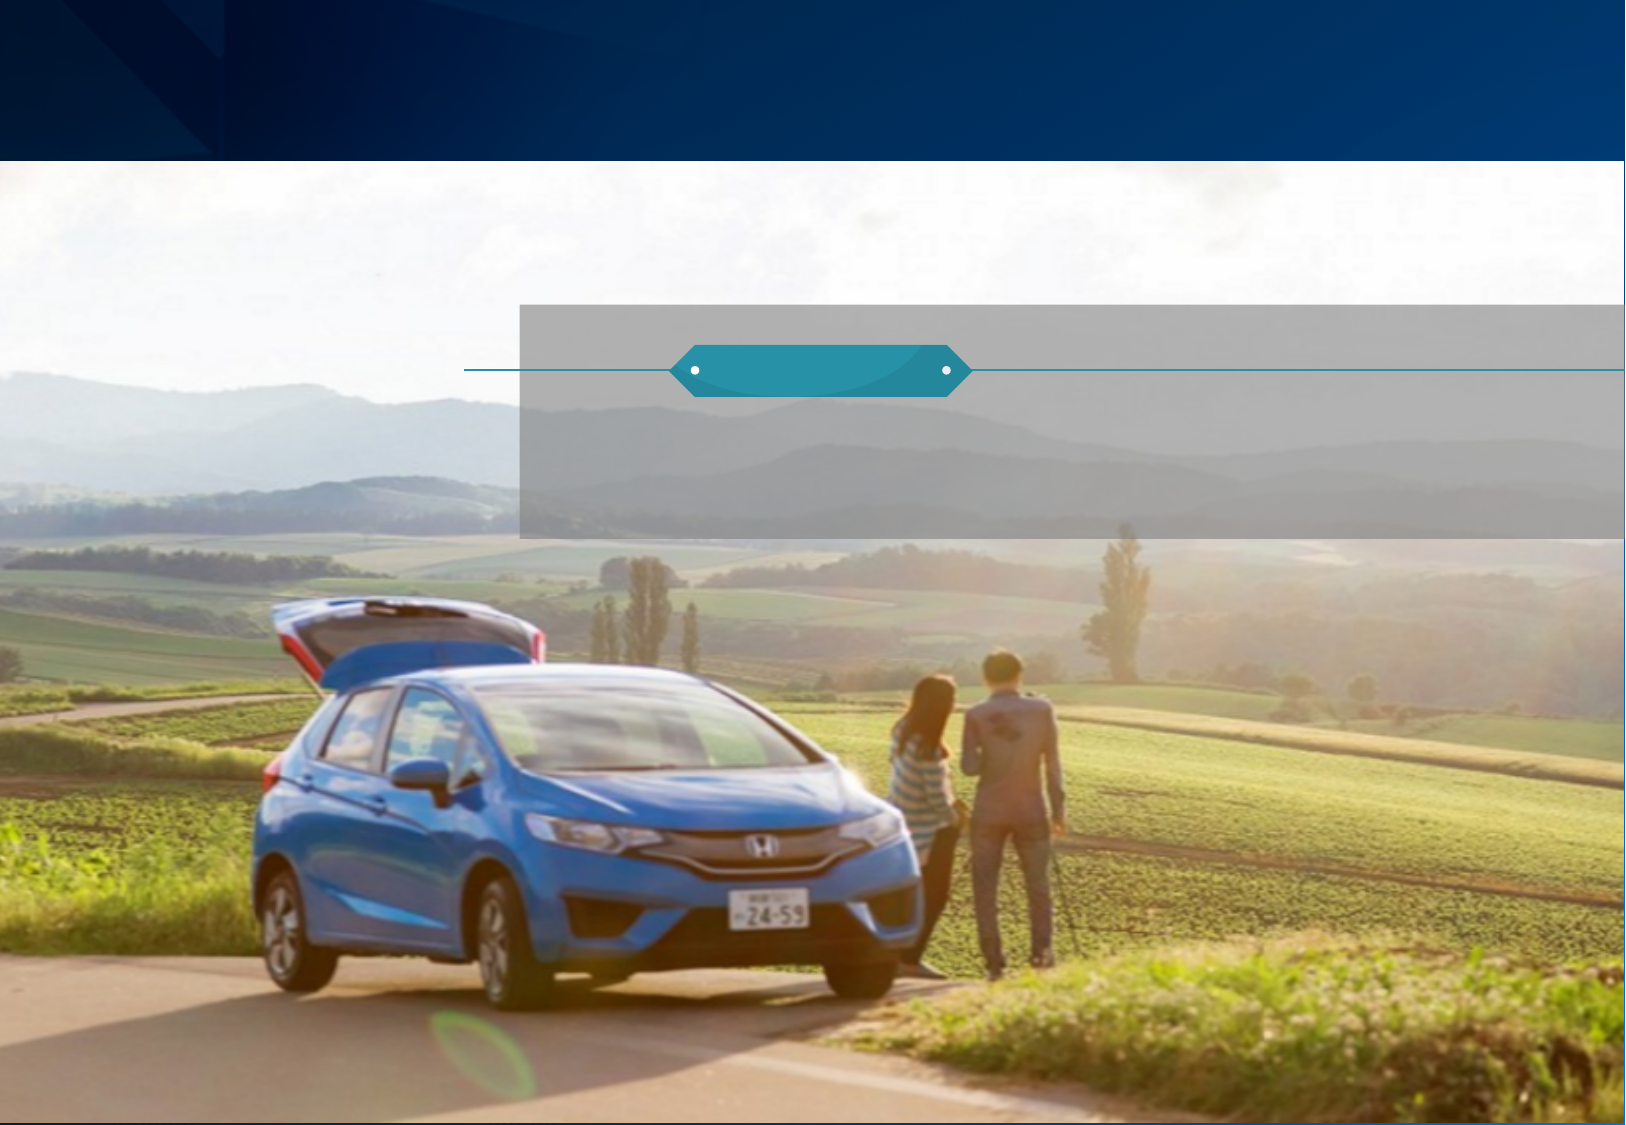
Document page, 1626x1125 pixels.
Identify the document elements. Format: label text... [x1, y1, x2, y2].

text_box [464, 333, 1625, 405]
text_box CoolCuy 비즈니스 모델 [670, 436, 1604, 542]
picture [0, 0, 1625, 1125]
